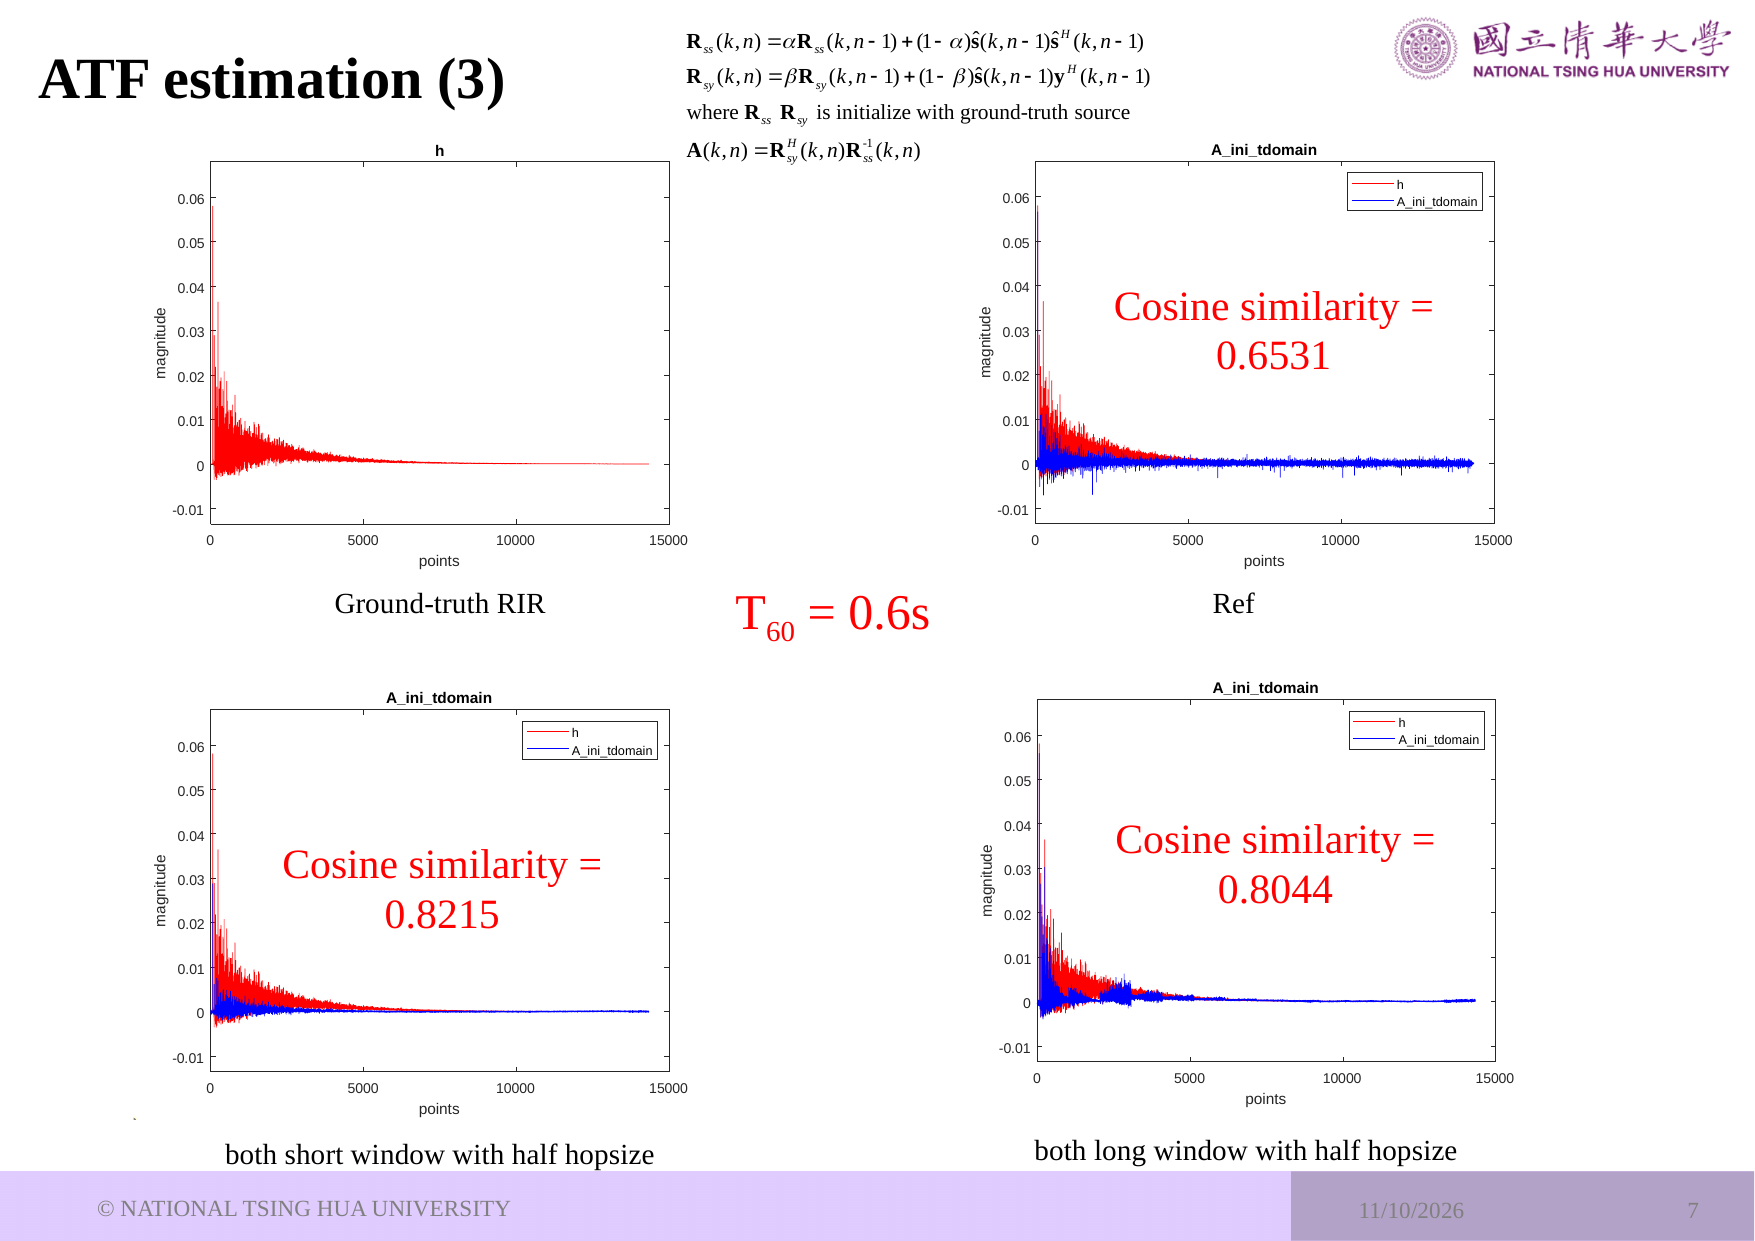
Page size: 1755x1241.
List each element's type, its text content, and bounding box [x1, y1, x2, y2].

picture [0, 1171, 1291, 1241]
text_box both long window with half hopsize [1019, 1124, 1473, 1175]
picture [958, 128, 1550, 572]
slide_number 7 [1577, 1180, 1714, 1239]
footer © NATIONAL TSING HUA UNIVERSITY [82, 1177, 562, 1236]
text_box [682, 23, 1156, 172]
text_box T60 = 0.6s [720, 571, 958, 655]
picture [1388, 2, 1755, 95]
picture [959, 666, 1551, 1110]
picture [133, 676, 725, 1120]
title ATF estimation (3) [23, 20, 1193, 124]
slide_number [1343, 1180, 1551, 1239]
text_box Ground-truth RIR [319, 580, 561, 627]
picture [133, 128, 725, 572]
text_box Ref [1197, 580, 1270, 627]
text_box both short window with half hopsize [210, 1129, 671, 1178]
